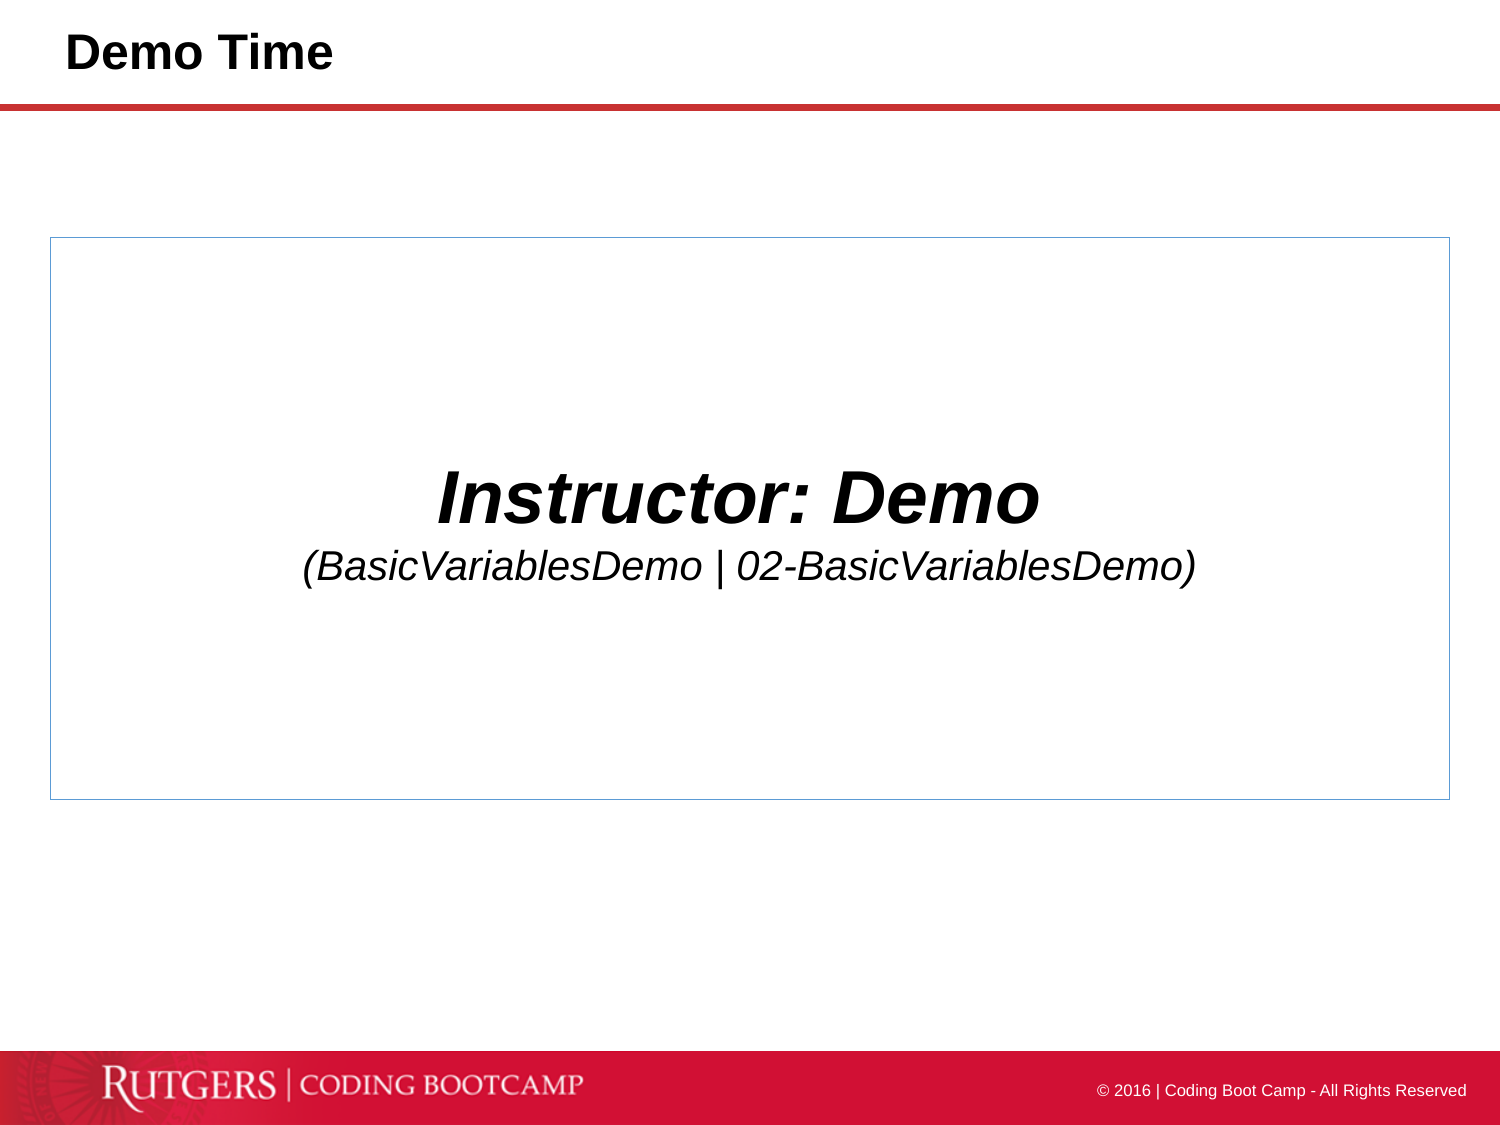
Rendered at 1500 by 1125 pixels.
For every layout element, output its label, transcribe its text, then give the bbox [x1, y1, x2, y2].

picture [0, 1051, 650, 1125]
title Demo Time [50, 0, 948, 108]
text_box Instructor: Demo (BasicVariablesDemo | 02-BasicVariablesDemo) [50, 237, 1450, 800]
